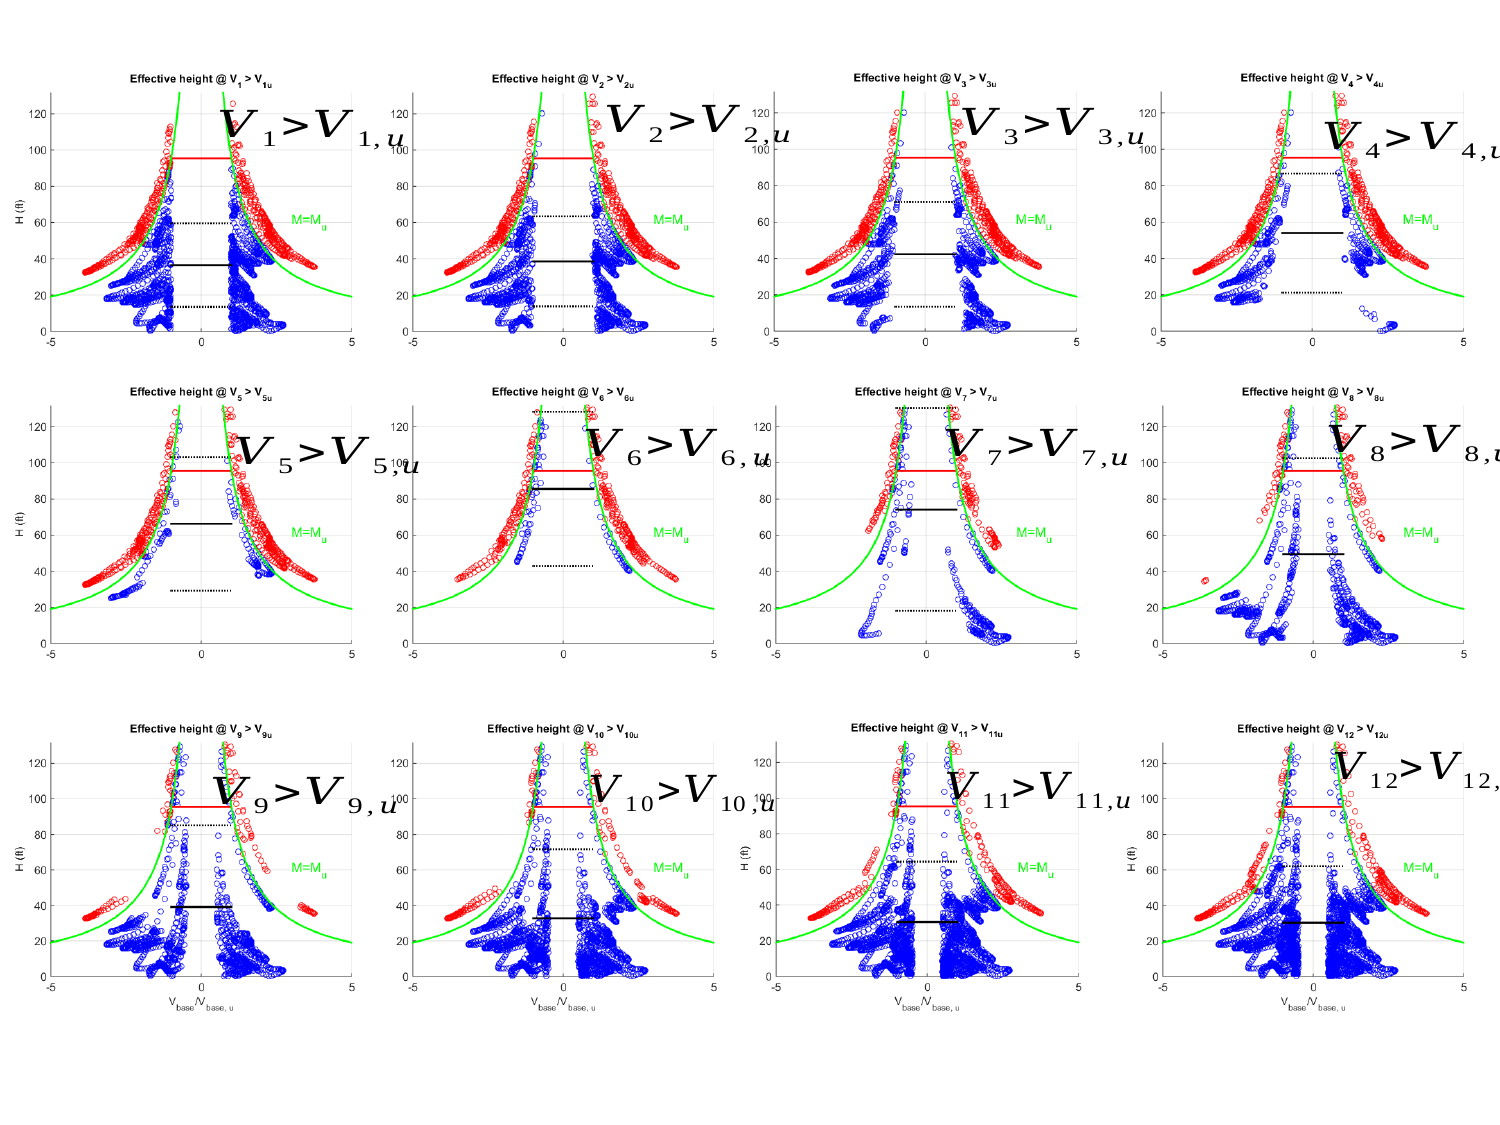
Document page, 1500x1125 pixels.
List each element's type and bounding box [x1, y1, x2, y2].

picture [0, 384, 1500, 675]
picture [0, 720, 1500, 1013]
picture [0, 70, 1500, 363]
